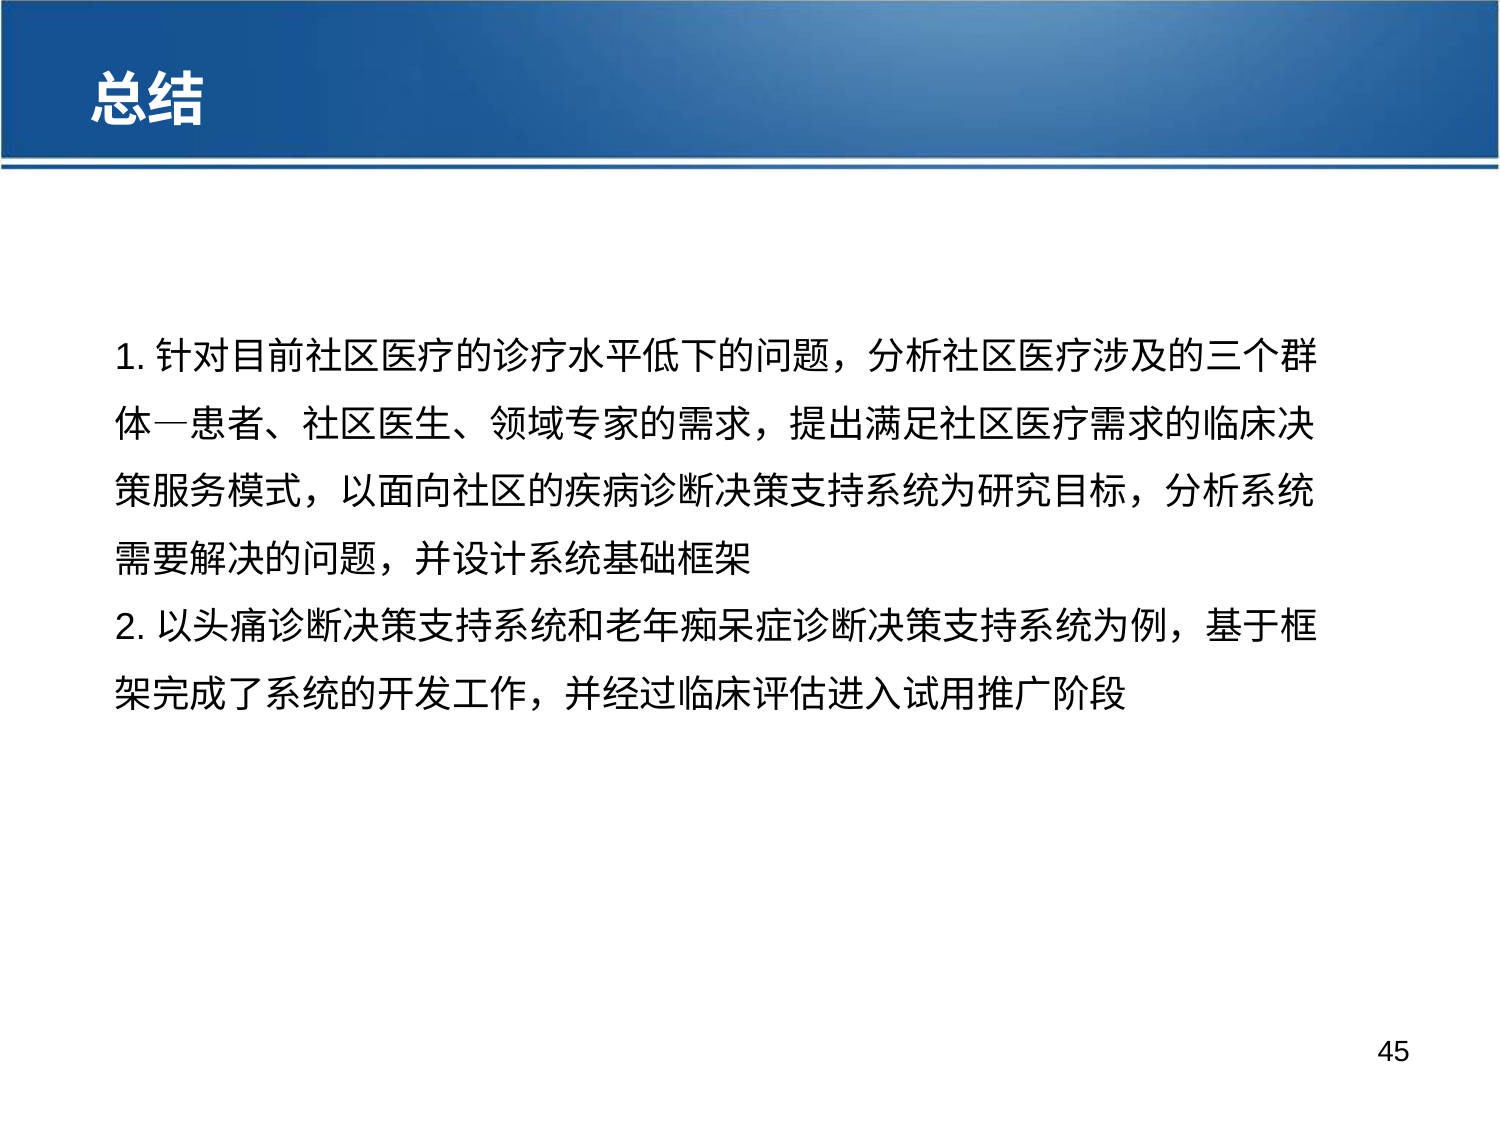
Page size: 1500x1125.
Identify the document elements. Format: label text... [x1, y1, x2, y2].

text_box 1.针对目前社区医疗的诊疗水平低下的问题，分析社区医疗涉及的三个群体—患者、社区医生、领域专家的需求，提出满足社区医疗需求的临床决策服务模式，以面向社区的疾病诊断决策支持系统为研究目标，分析系统需要解决的问题，并设计系统基础框架 2.以头痛诊断决策支持系统和老年痴呆症诊断决策支持系统为例，基于框架完成了系统的开发工作，并经过临床评估进入试用推广阶段 [100, 302, 1352, 723]
picture [0, 0, 1500, 1125]
slide_number 45 [1074, 1024, 1426, 1103]
text_box 总结 [74, 54, 1425, 151]
